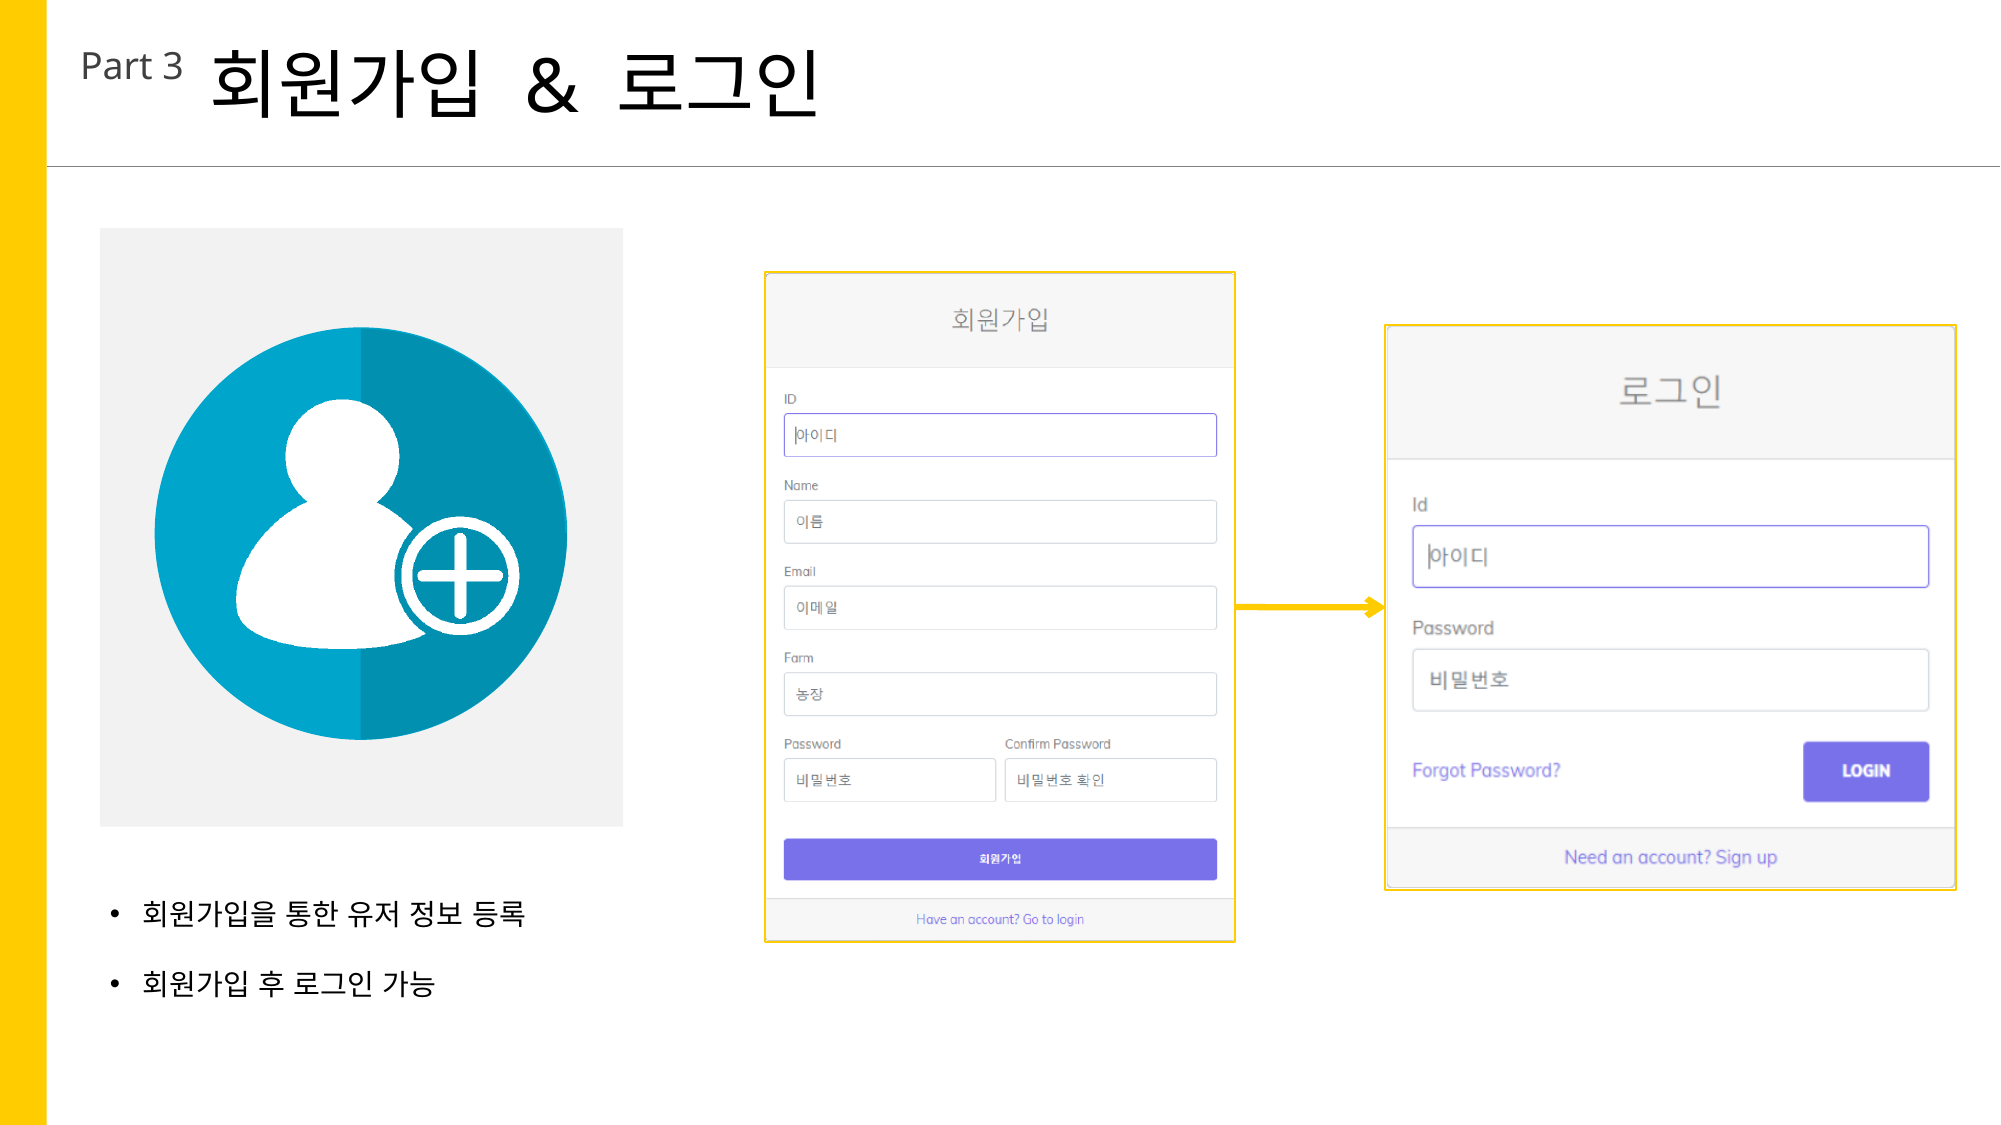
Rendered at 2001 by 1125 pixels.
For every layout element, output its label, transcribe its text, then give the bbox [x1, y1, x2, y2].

text_box 회원가입 & 로그인 [194, 30, 1075, 136]
text_box [0, 0, 48, 1125]
picture [765, 273, 1235, 941]
text_box Part 3 [65, 34, 194, 95]
picture [1386, 325, 1955, 889]
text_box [94, 228, 639, 1008]
